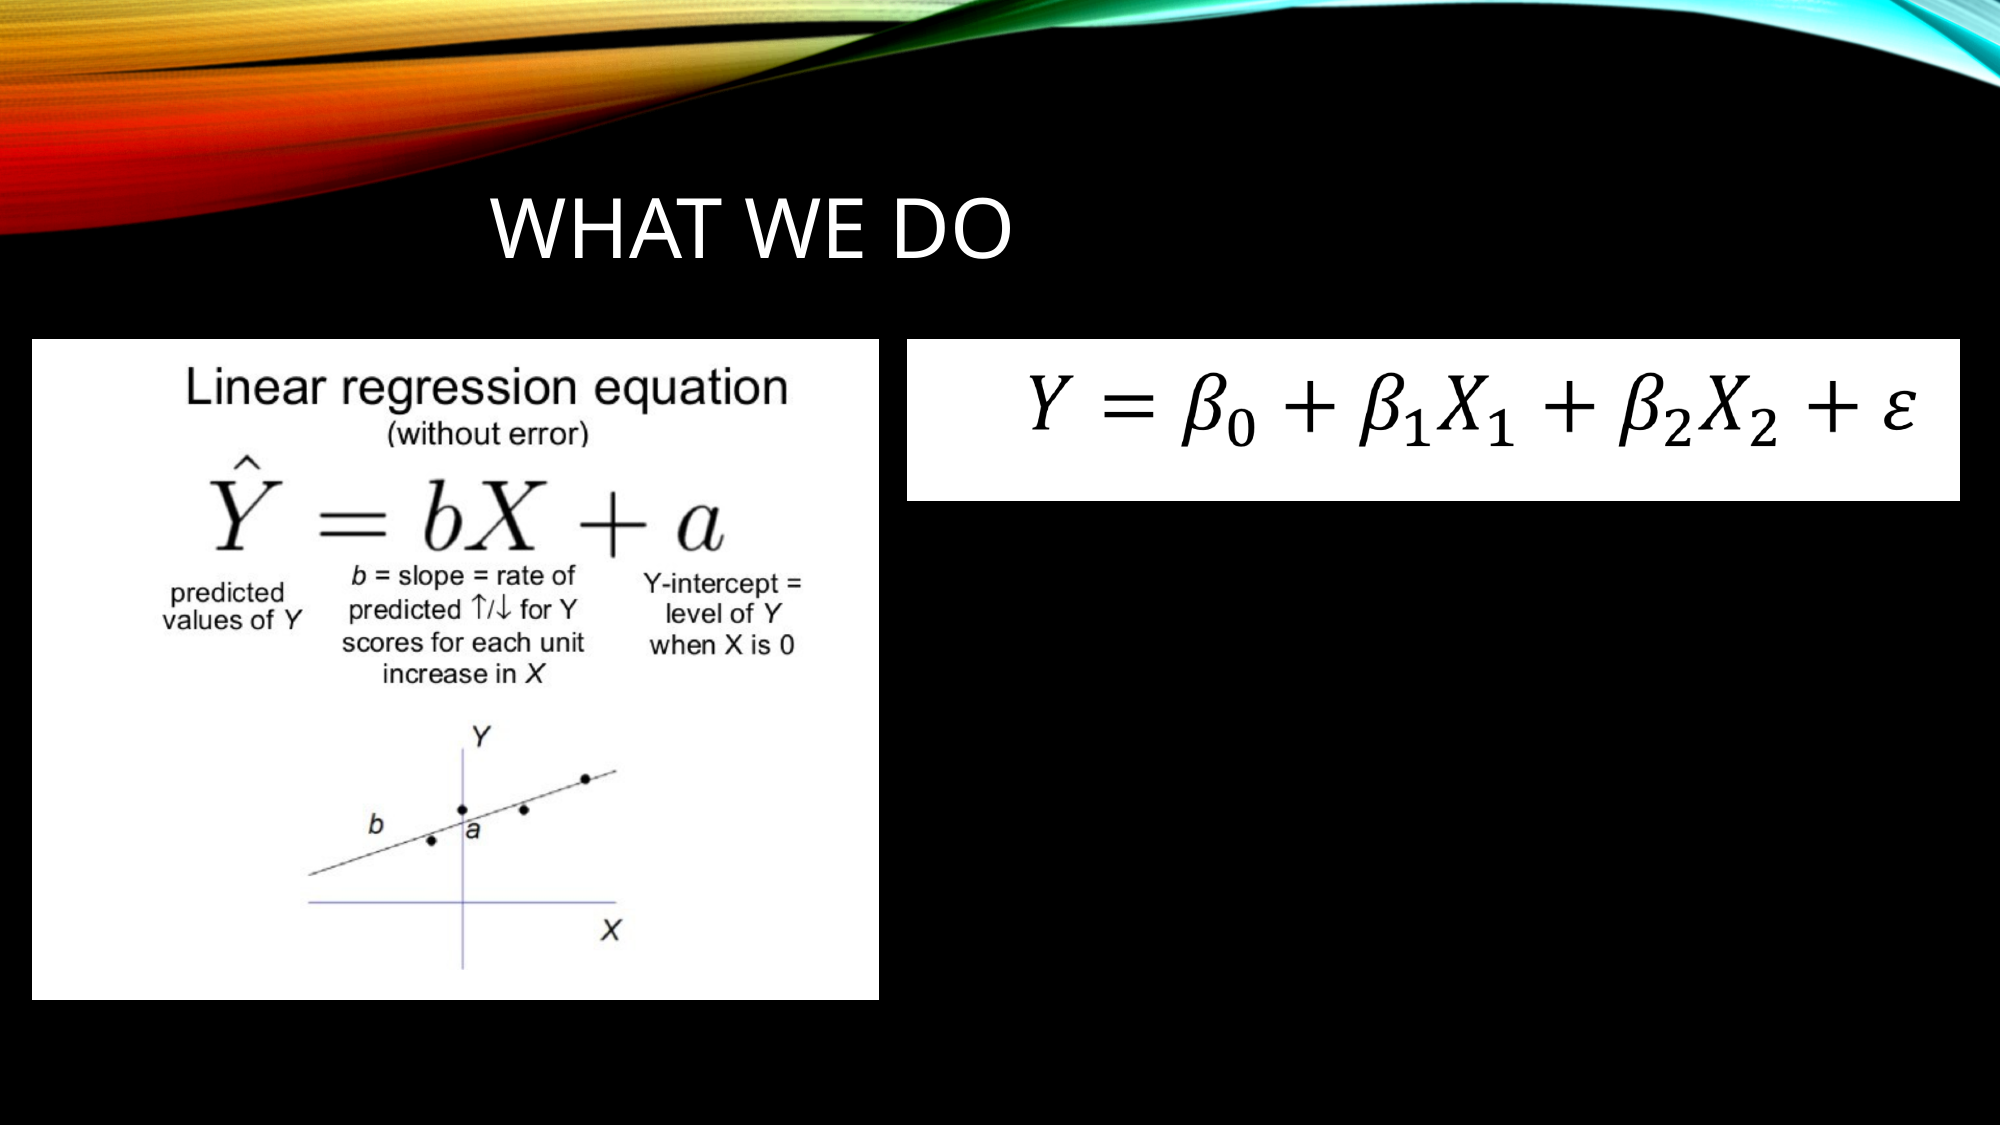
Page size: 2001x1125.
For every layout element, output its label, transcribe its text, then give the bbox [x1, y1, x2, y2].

title What we do [474, 125, 1888, 338]
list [32, 339, 879, 1000]
picture [0, 0, 2000, 237]
picture [906, 339, 1961, 501]
